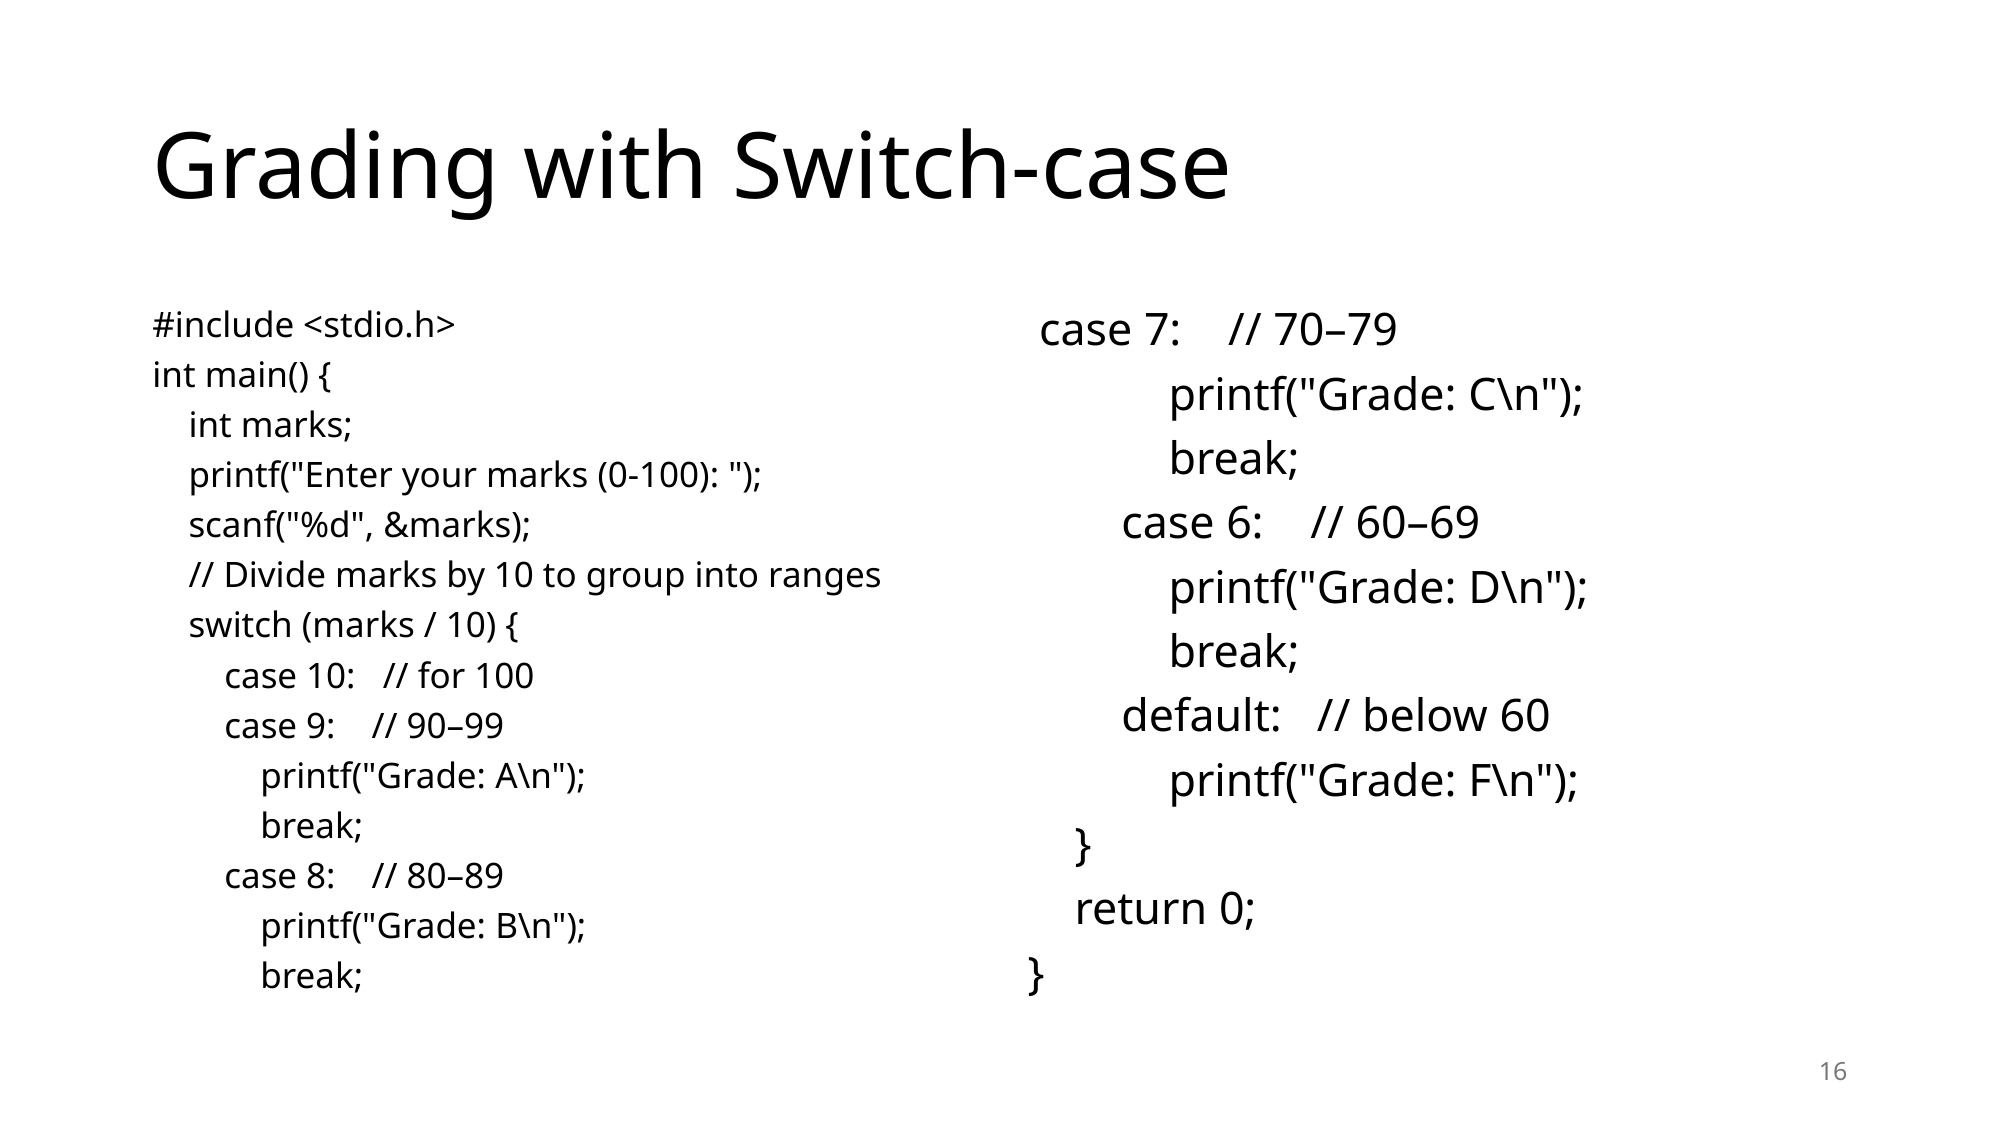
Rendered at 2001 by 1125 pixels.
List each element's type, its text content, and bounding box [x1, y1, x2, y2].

list #include <stdio.h> int main() { int marks; printf("Enter your marks (0-100): "); scanf("%d", &marks); // Divide marks by 10 to group into ranges switch (marks / 10) { case 10: // for 100 case 9: // 90–99 printf("Grade: A\n"); break; case 8: // 80–89 printf("Grade: B\n"); break; [137, 299, 988, 1014]
list case 7: // 70–79 printf("Grade: C\n"); break; case 6: // 60–69 printf("Grade: D\n"); break; default: // below 60 printf("Grade: F\n"); } return 0; } [1012, 299, 1863, 1014]
slide_number 16 [1412, 1042, 1863, 1103]
title Grading with Switch-case [137, 59, 1863, 278]
